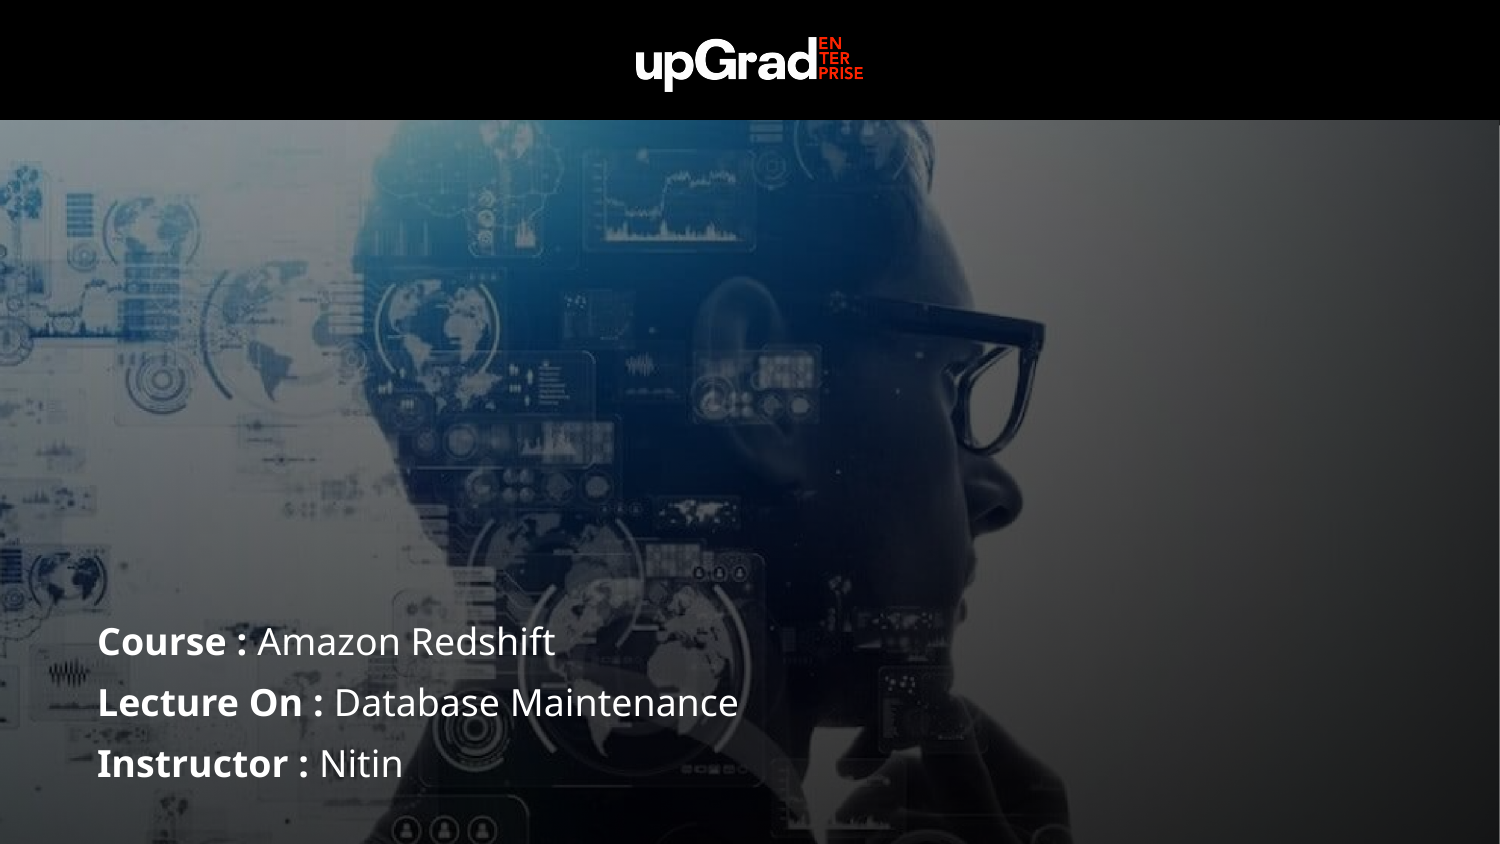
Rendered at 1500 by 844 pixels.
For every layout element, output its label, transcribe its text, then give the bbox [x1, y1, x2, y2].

picture [636, 37, 863, 92]
text_box Course : Amazon Redshift Lecture On : Database Maintenance Instructor : Nitin [82, 615, 857, 803]
picture [0, 120, 1500, 844]
